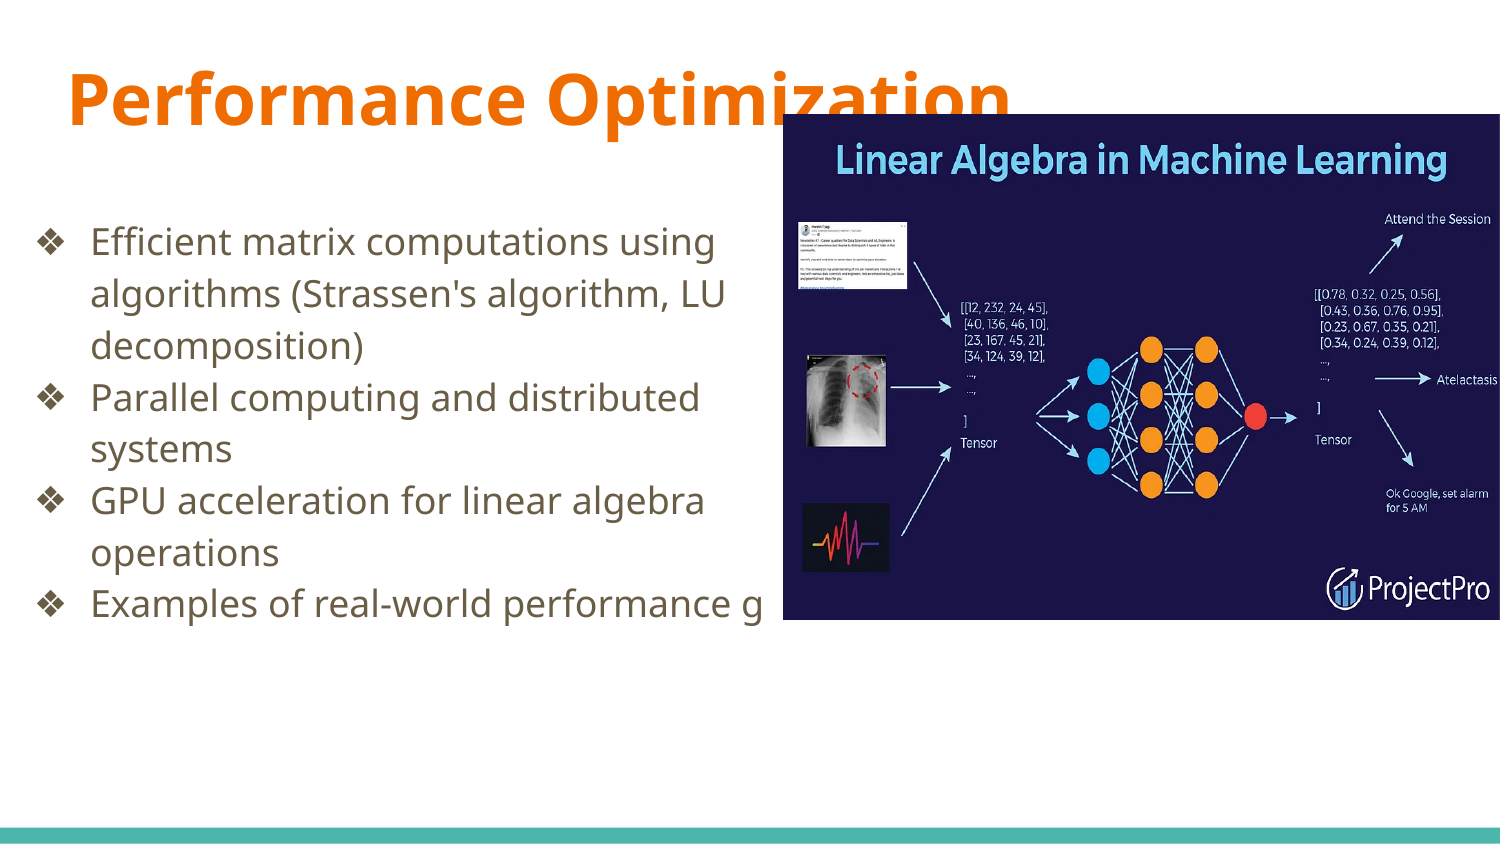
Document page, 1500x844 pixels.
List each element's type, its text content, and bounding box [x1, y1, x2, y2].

picture [782, 114, 1500, 621]
list Efficient matrix computations using algorithms (Strassen's algorithm, LU decomposition) Parallel computing and distributed systems GPU acceleration for linear algebra operations Examples of real-world performance g [0, 196, 837, 739]
title Performance Optimization [51, 39, 1449, 156]
